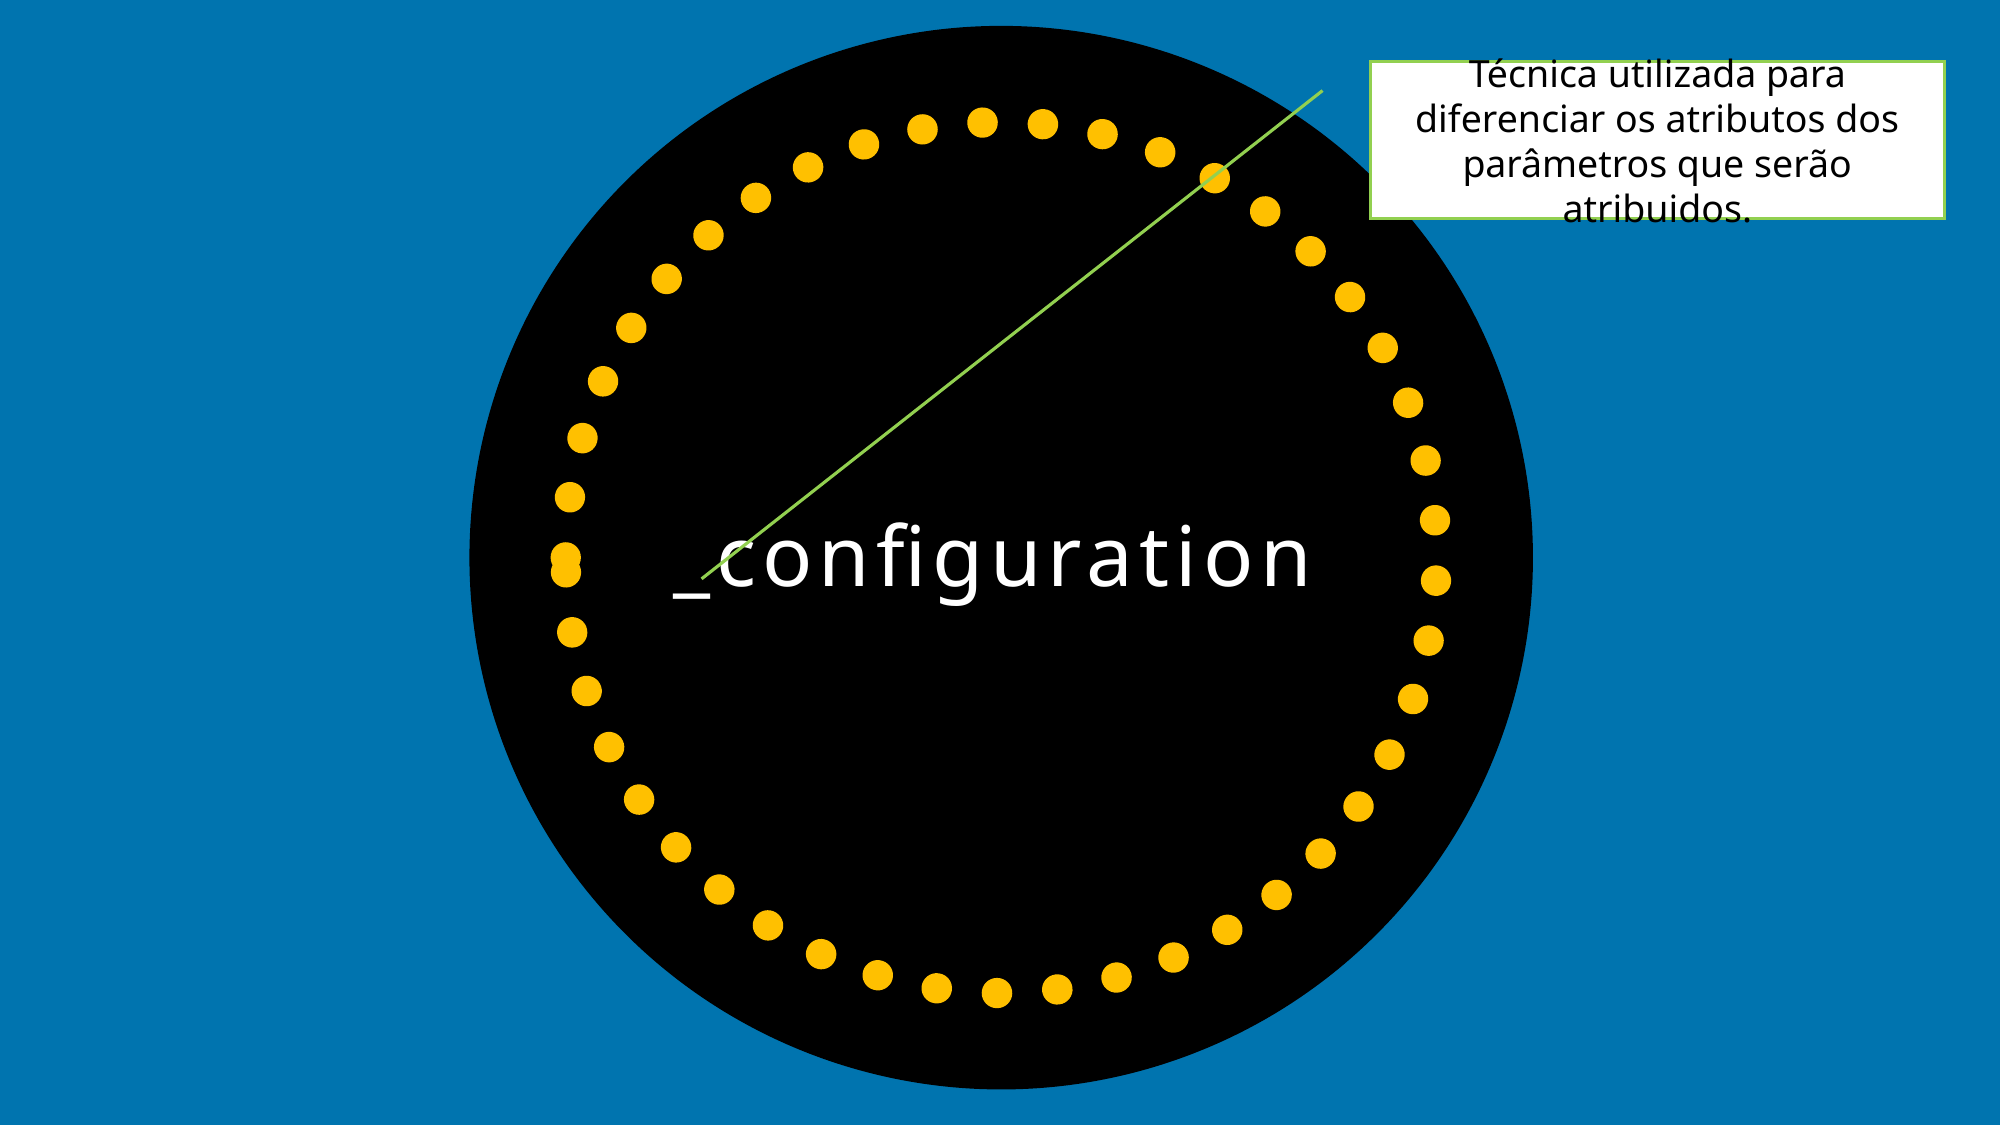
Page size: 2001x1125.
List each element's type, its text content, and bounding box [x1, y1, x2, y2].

text_box Técnica utilizada para diferenciar os atributos dos parâmetros que serão atribuidos. [1369, 60, 1945, 220]
title _configuration [565, 502, 1421, 614]
text_box Técnica utilizada para diferenciar os atributos dos parâmetros que serão atribuidos. [700, 89, 1324, 580]
